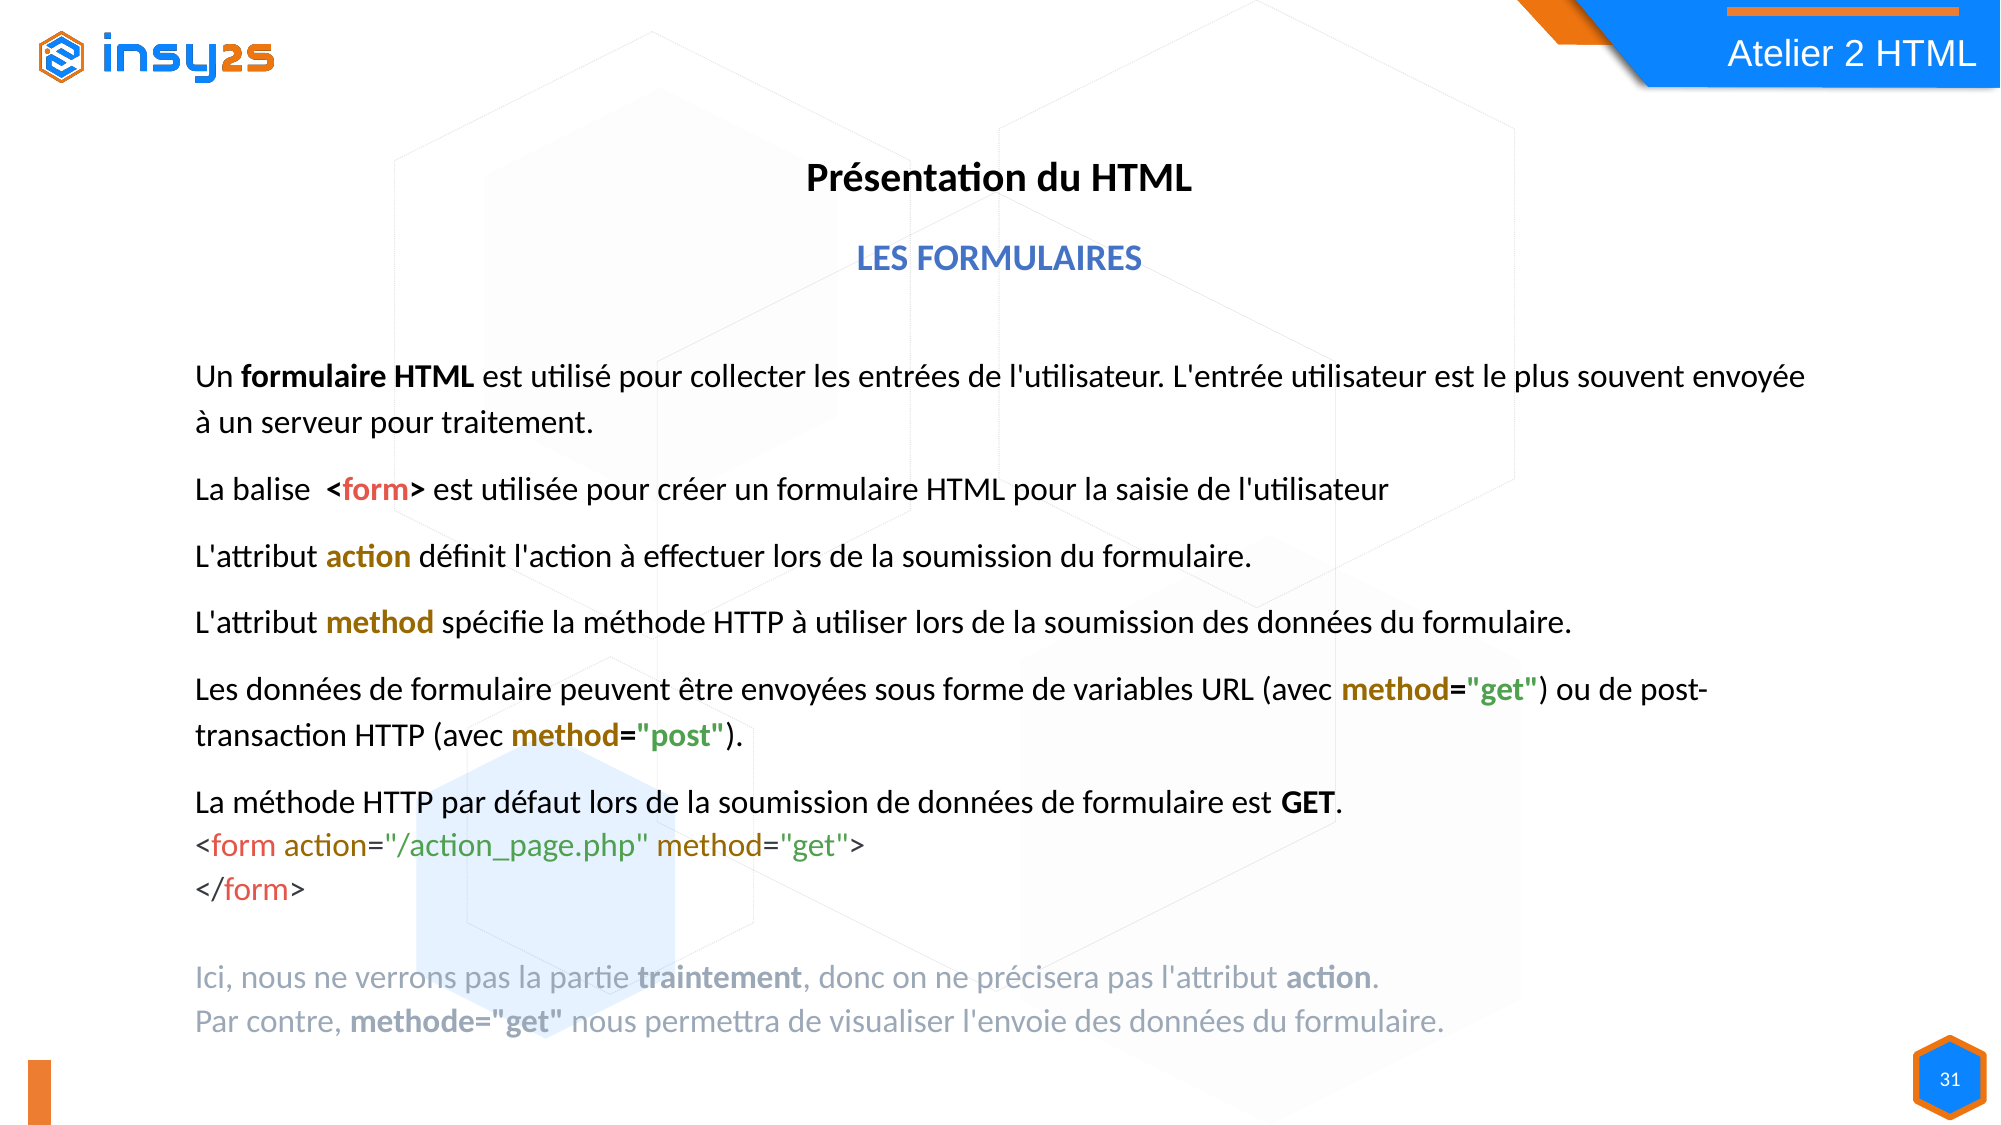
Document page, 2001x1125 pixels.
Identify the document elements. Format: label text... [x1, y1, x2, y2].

text_box Présentation du HTML [507, 137, 1491, 208]
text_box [1514, 0, 2000, 88]
text_box LES FORMULAIRES [243, 220, 1756, 286]
text_box Atelier 2 HTML [1712, 88, 2000, 98]
slide_number 31 [1916, 1053, 1984, 1104]
text_box Un formulaire HTML est utilisé pour collecter les entrées de l'utilisateur. L'entrée utilisateur est le plus souvent envoyée à un serveur pour traitement. La balise <form> est utilisée pour créer un formulaire HTML pour la saisie de l'utilisateur L'attribut action définit l'action à effectuer lors de la soumission du formulaire. L'attribut method spécifie la méthode HTTP à utiliser lors de la soumission des données du formulaire. Les données de formulaire peuvent être envoyées sous forme de variables URL (avec method="get") ou de post-transaction HTTP (avec method="post"). La méthode HTTP par défaut lors de la soumission de données de formulaire est GET. <form action="/action_page.php" method="get"> </form> Ici, nous ne verrons pas la partie traintement, donc on ne précisera pas l'attribut action. Par contre, methode="get" nous permettra de visualiser l'envoie des données du formulaire. [180, 340, 1831, 1047]
picture [39, 31, 274, 83]
